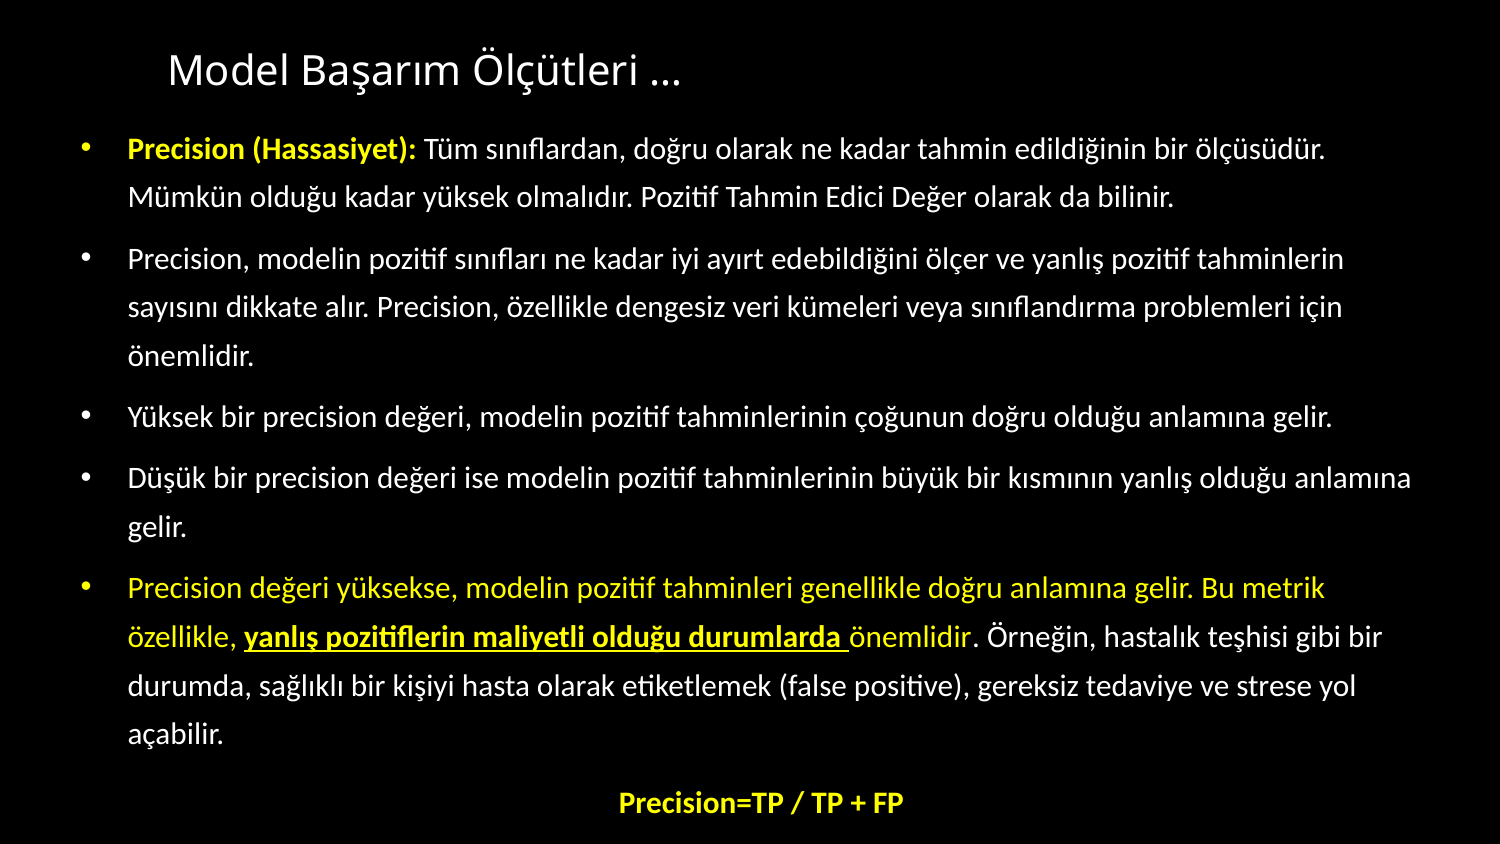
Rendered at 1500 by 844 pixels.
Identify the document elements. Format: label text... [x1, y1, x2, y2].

text_box Precision (Hassasiyet): Tüm sınıflardan, doğru olarak ne kadar tahmin edildiğinin bir ölçüsüdür. Mümkün olduğu kadar yüksek olmalıdır. Pozitif Tahmin Edici Değer olarak da bilinir. Precision, modelin pozitif sınıfları ne kadar iyi ayırt edebildiğini ölçer ve yanlış pozitif tahminlerin sayısını dikkate alır. Precision, özellikle dengesiz veri kümeleri veya sınıflandırma problemleri için önemlidir. Yüksek bir precision değeri, modelin pozitif tahminlerinin çoğunun doğru olduğu anlamına gelir. Düşük bir precision değeri ise modelin pozitif tahminlerinin büyük bir kısmının yanlış olduğu anlamına gelir. Precision değeri yüksekse, modelin pozitif tahminleri genellikle doğru anlamına gelir. Bu metrik özellikle, yanlış pozitiflerin maliyetli olduğu durumlarda önemlidir. Örneğin, hastalık teşhisi gibi bir durumda, sağlıklı bir kişiyi hasta olarak etiketlemek (false positive), gereksiz tedaviye ve strese yol açabilir. Precision=TP / TP + FP [65, 109, 1458, 765]
title Model Başarım Ölçütleri … [152, 0, 1338, 109]
